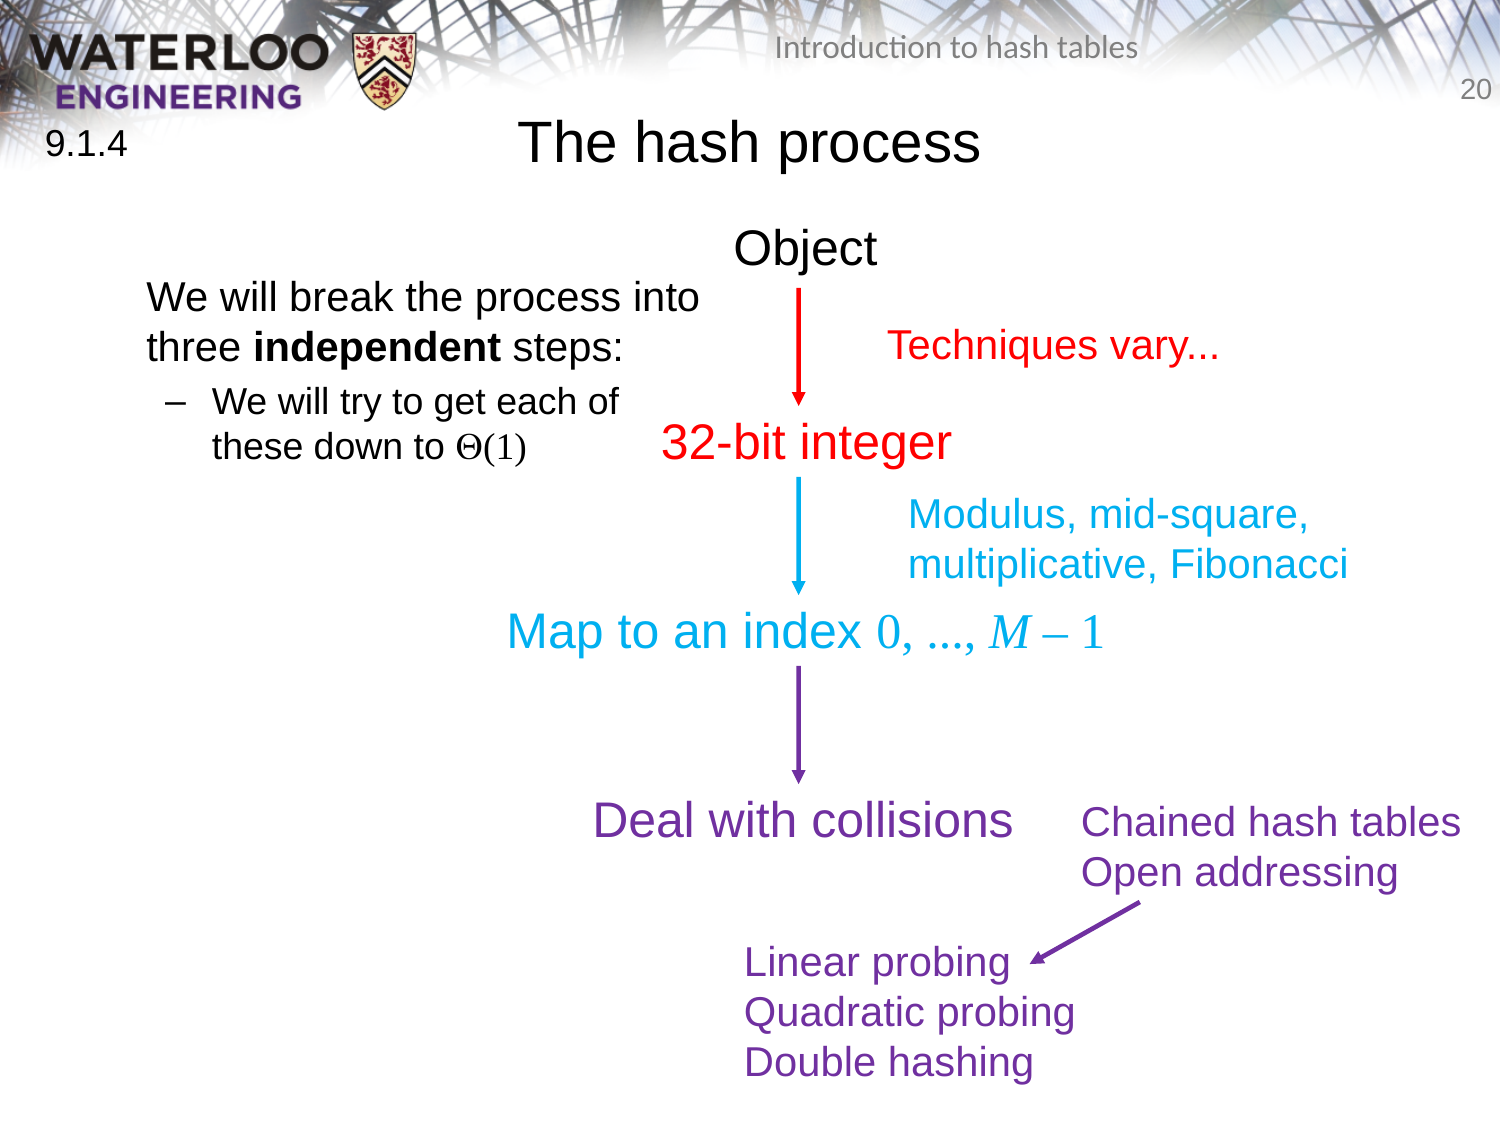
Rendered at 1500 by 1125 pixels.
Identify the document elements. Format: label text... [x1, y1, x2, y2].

text_box Object [718, 208, 893, 283]
title The hash process [74, 44, 1426, 233]
list We will break the process into three independent steps: We will try to get each of these down to Q(1) [74, 262, 1426, 1006]
text_box Modulus, mid-square, multiplicative, Fibonacci [893, 479, 1364, 595]
text_box Deal with collisions [577, 779, 1029, 855]
text_box [792, 287, 805, 407]
text_box Chained hash tables Open addressing [1066, 787, 1477, 902]
text_box [792, 665, 805, 785]
text_box Map to an index 0, ..., M – 1 [491, 590, 1121, 666]
text_box [1029, 901, 1140, 965]
text_box 9.1.4 [30, 111, 143, 172]
text_box Linear probing Quadratic probing Double hashing [729, 927, 1092, 1093]
text_box 32-bit integer [645, 401, 968, 477]
text_box [792, 476, 805, 596]
text_box Techniques vary... [872, 310, 1236, 376]
picture [0, 0, 1500, 1125]
